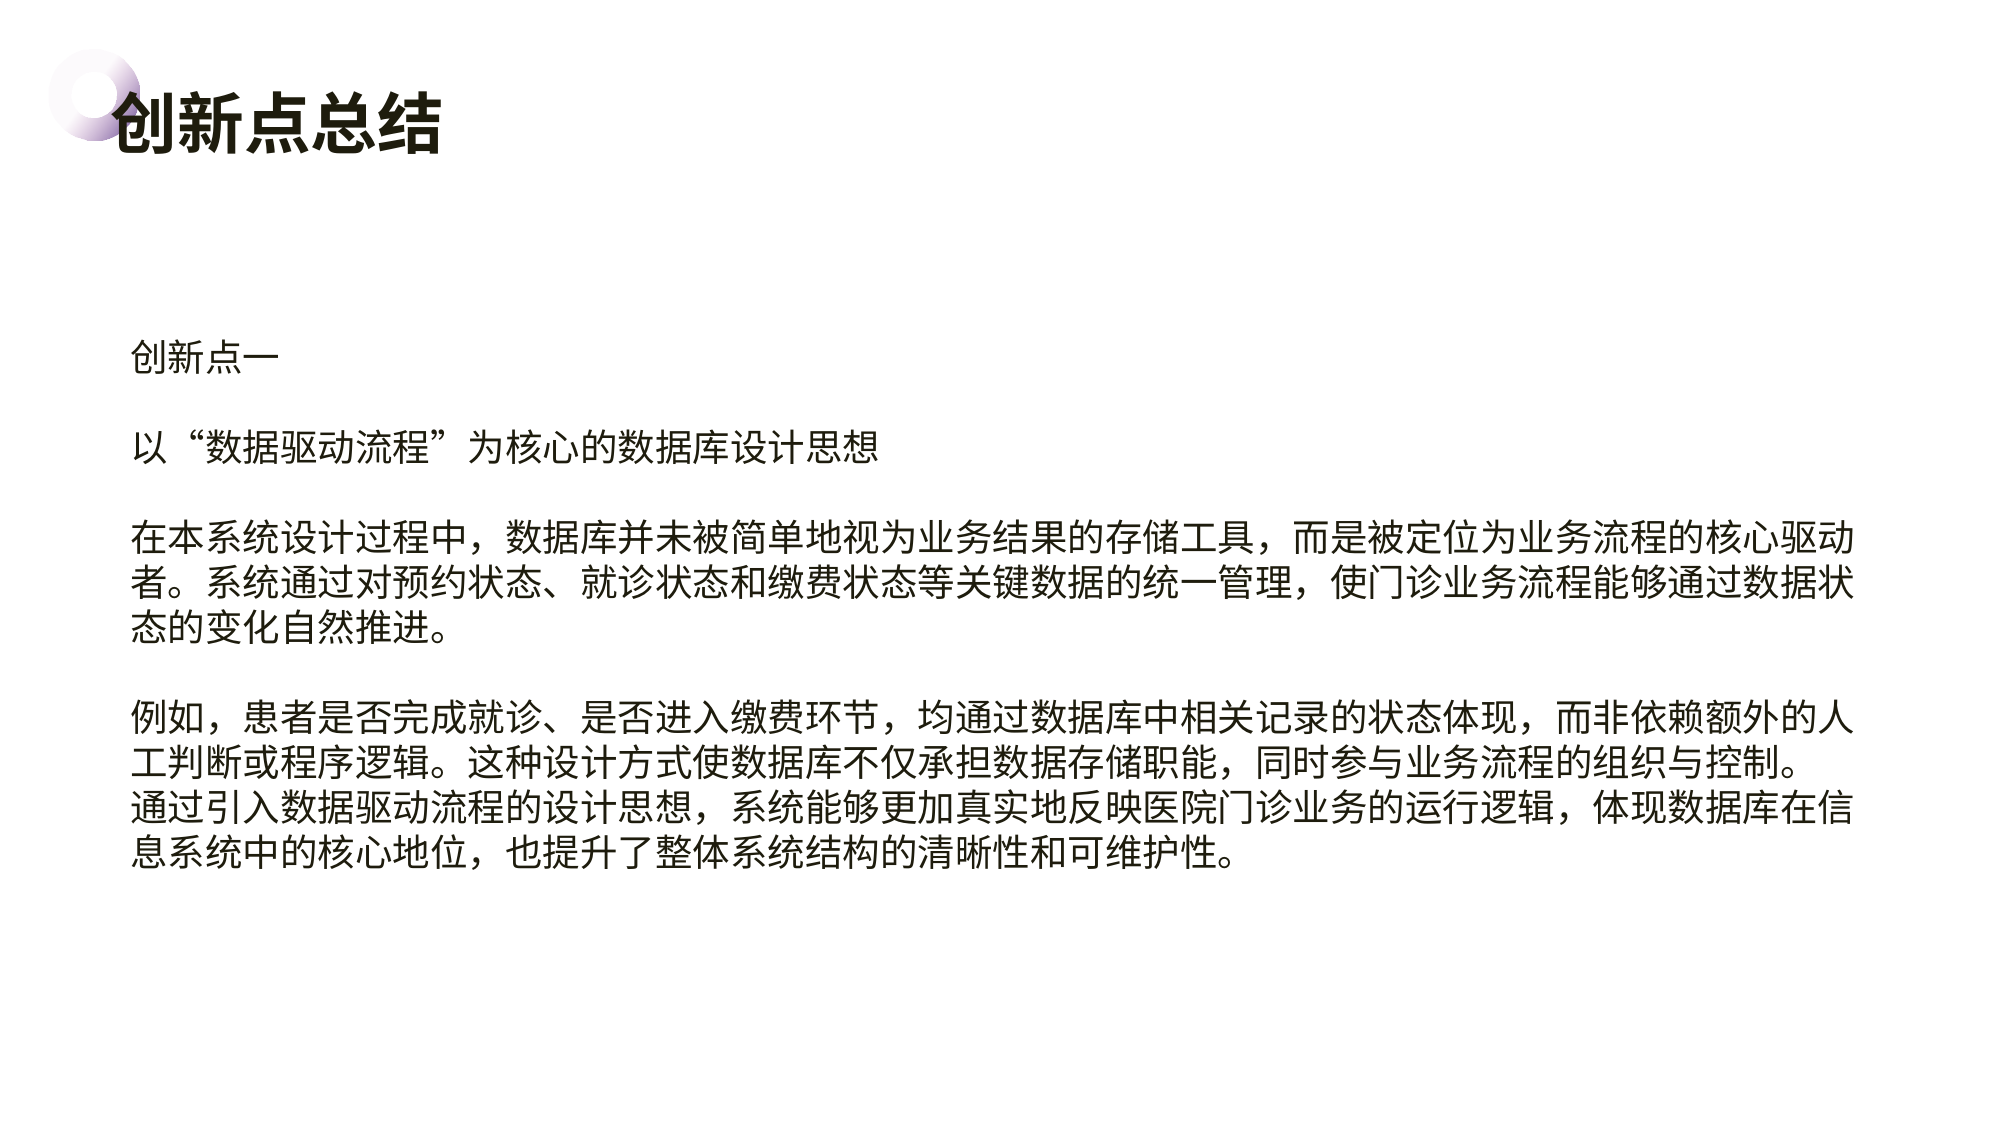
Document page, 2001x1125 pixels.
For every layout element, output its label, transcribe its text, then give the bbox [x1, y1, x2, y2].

text_box 创新点一 以“数据驱动流程”为核心的数据库设计思想 在本系统设计过程中，数据库并未被简单地视为业务结果的存储工具，而是被定位为业务流程的核心驱动者。系统通过对预约状态、就诊状态和缴费状态等关键数据的统一管理，使门诊业务流程能够通过数据状态的变化自然推进。 例如，患者是否完成就诊、是否进入缴费环节，均通过数据库中相关记录的状态体现，而非依赖额外的人工判断或程序逻辑。这种设计方式使数据库不仅承担数据存储职能，同时参与业务流程的组织与控制。 通过引入数据驱动流程的设计思想，系统能够更加真实地反映医院门诊业务的运行逻辑，体现数据库在信息系统中的核心地位，也提升了整体系统结构的清晰性和可维护性。 [115, 326, 1885, 887]
text_box [48, 48, 135, 140]
text_box 创新点总结 [95, 74, 1761, 170]
